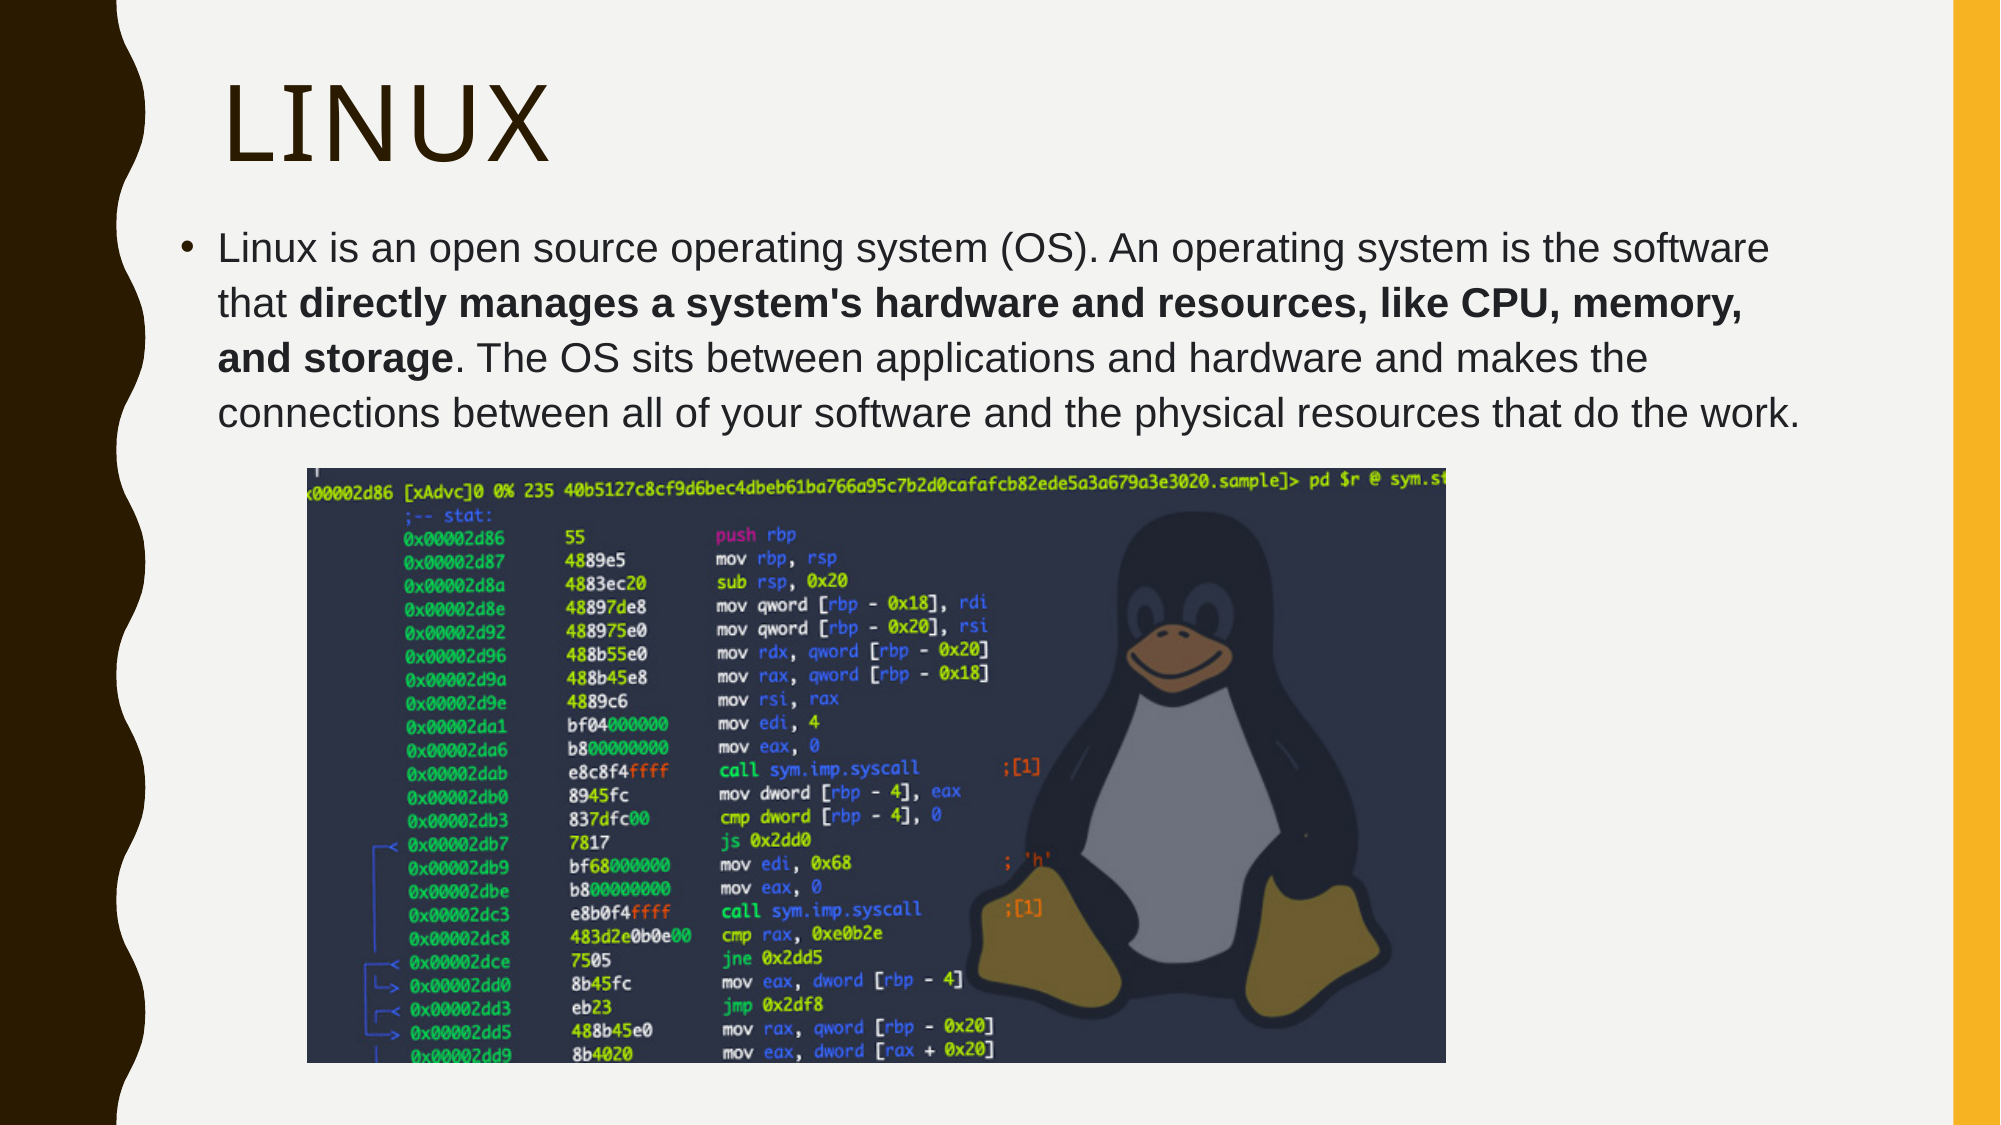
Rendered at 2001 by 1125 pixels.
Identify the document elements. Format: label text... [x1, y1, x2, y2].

list Linux is an open source operating system (OS). An operating system is the software that directly manages a system's hardware and resources, like CPU, memory, and storage. The OS sits between applications and hardware and makes the connections between all of your software and the physical resources that do the work. [165, 208, 1835, 799]
picture [307, 468, 1446, 1063]
title LINUX [205, 62, 1875, 308]
